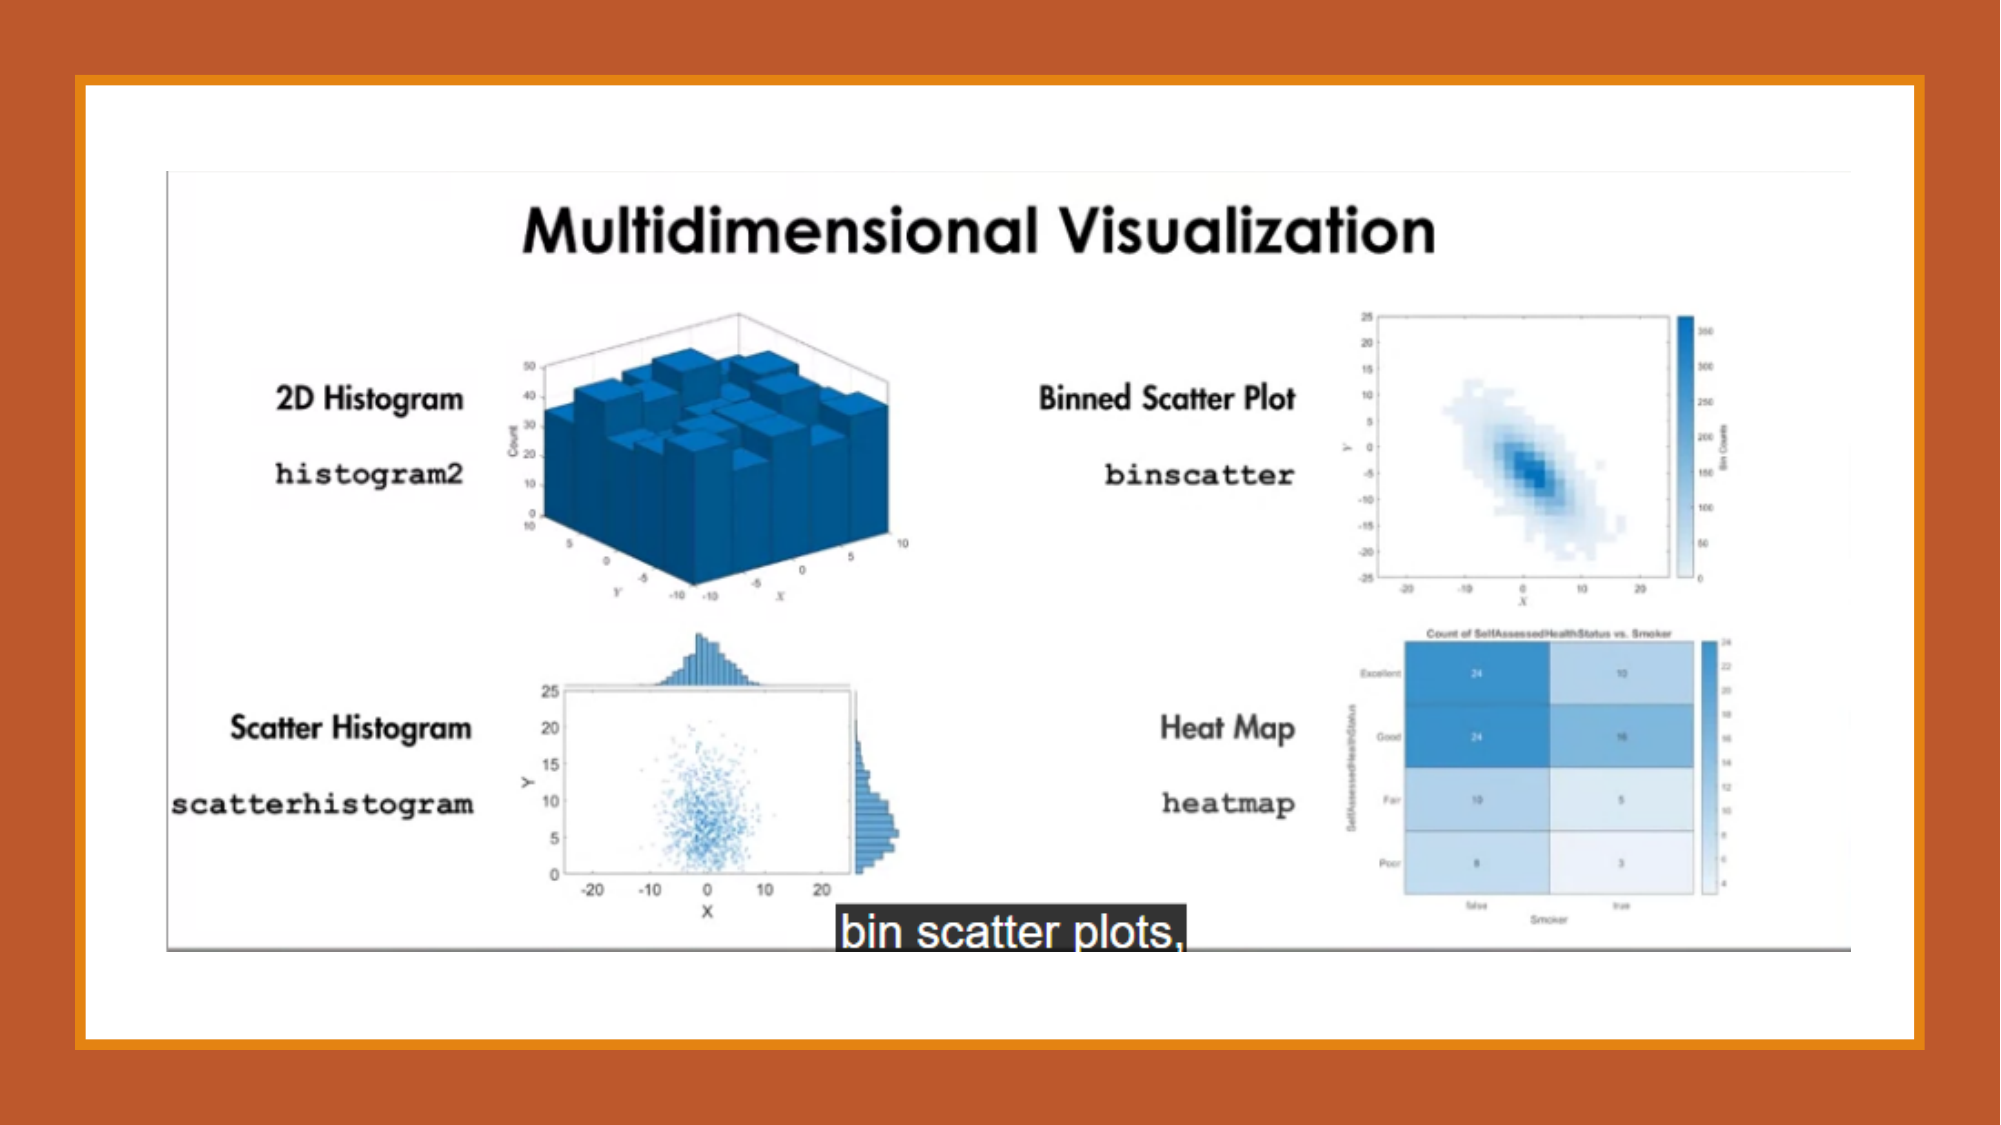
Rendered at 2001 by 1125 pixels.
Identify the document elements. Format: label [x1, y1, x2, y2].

text_box [74, 74, 1926, 1051]
text_box [84, 84, 1916, 1041]
text_box [0, 0, 2000, 1125]
list [154, 171, 1851, 953]
